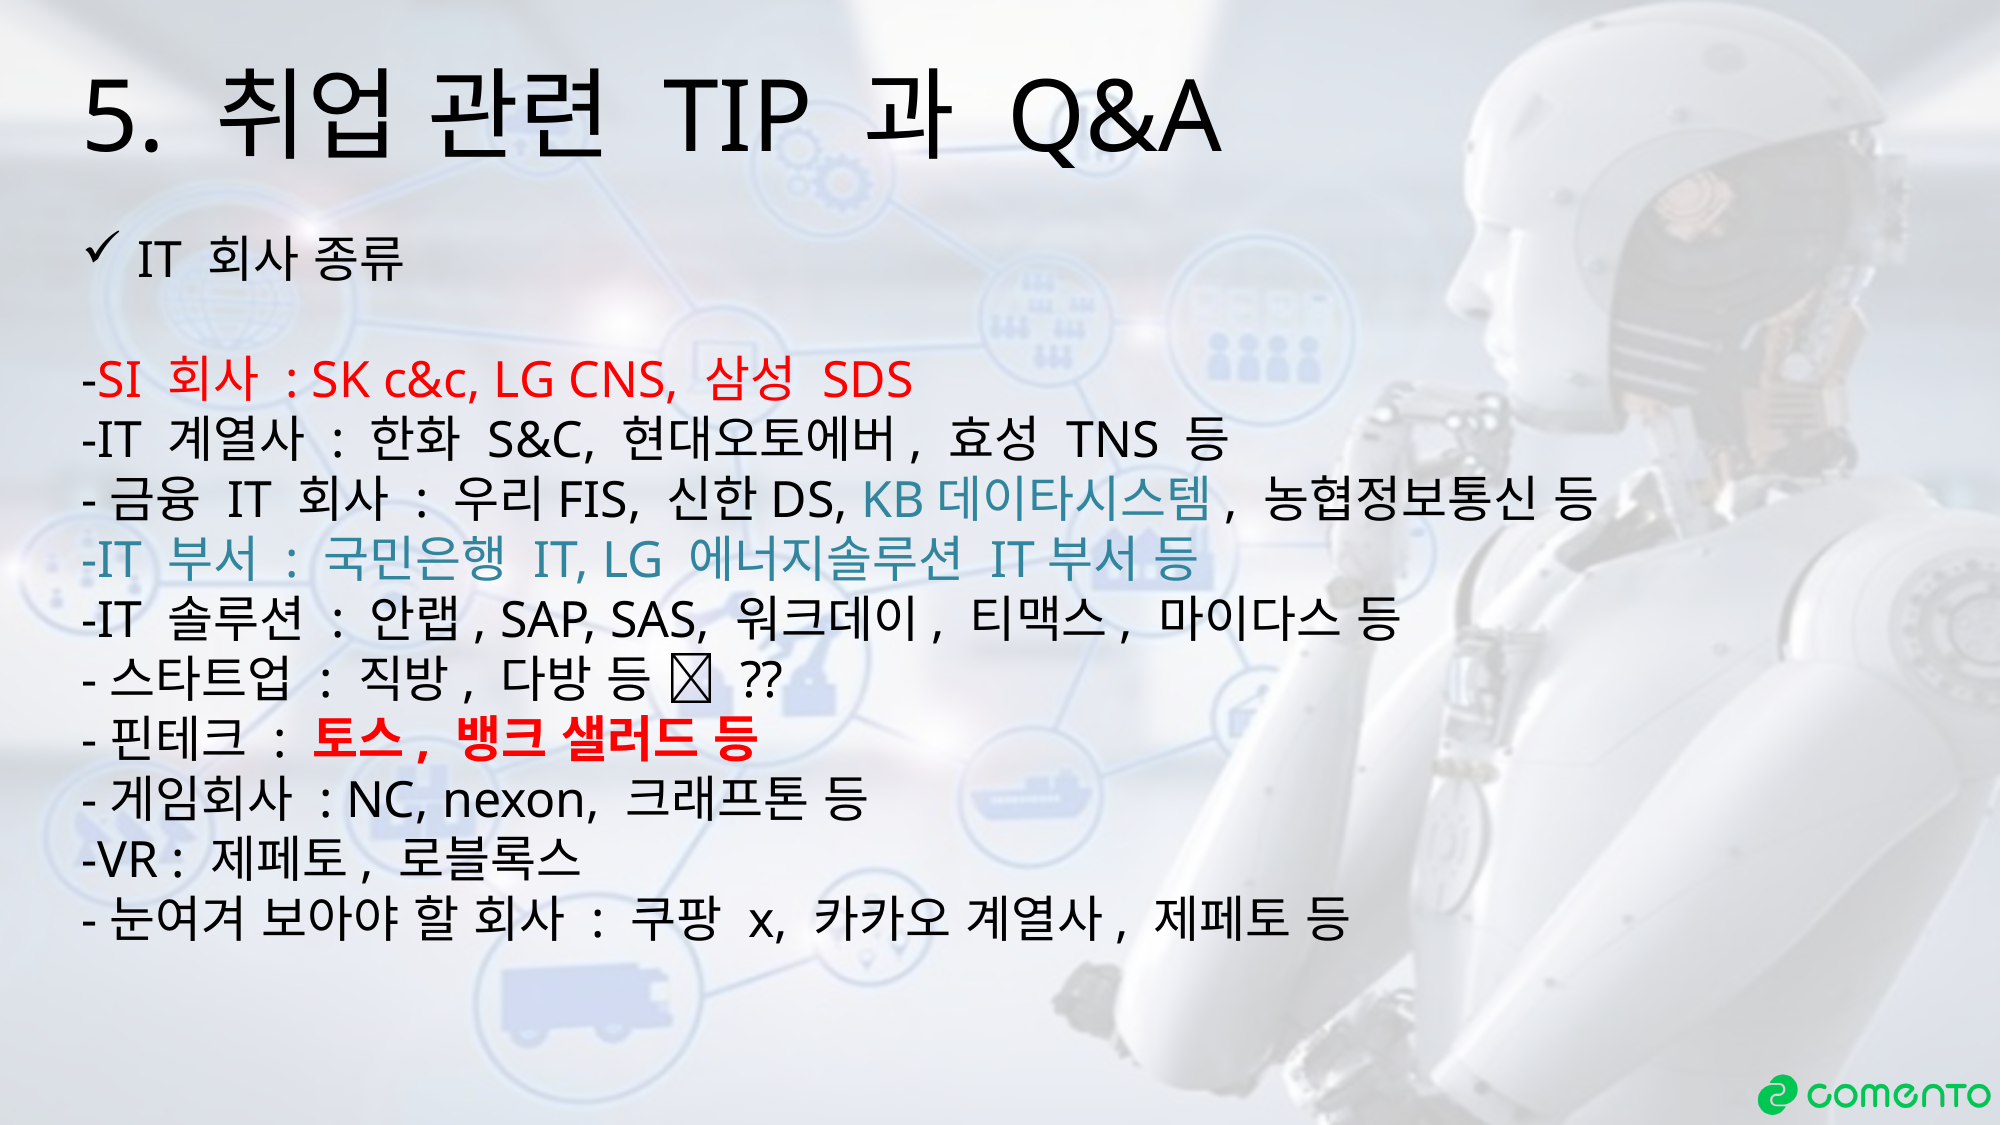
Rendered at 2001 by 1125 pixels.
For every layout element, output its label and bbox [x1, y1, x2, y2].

text_box [0, 0, 2000, 1125]
